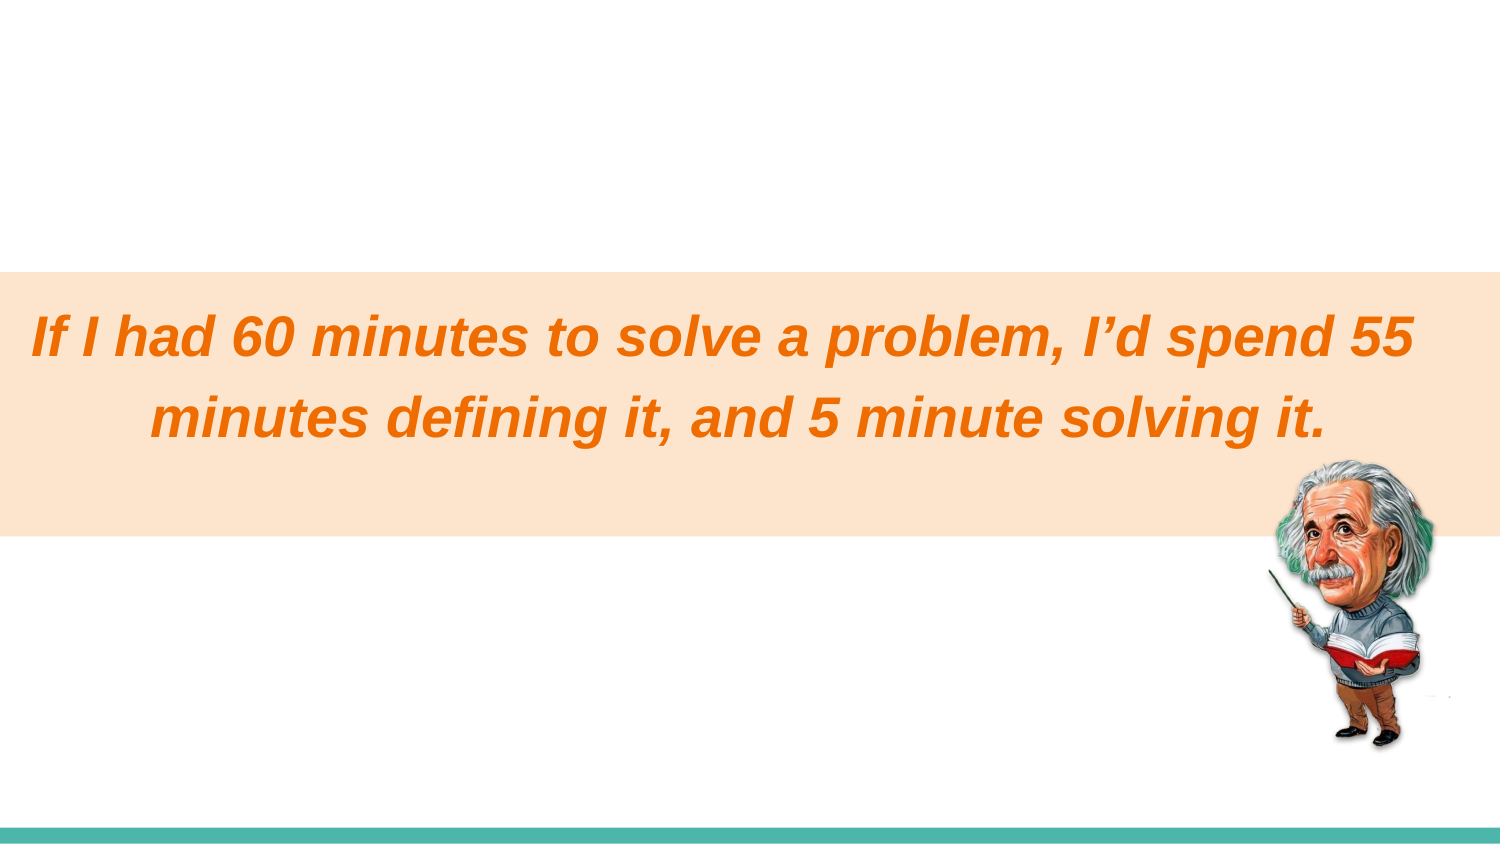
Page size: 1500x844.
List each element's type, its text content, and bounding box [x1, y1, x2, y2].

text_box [1258, 452, 1461, 760]
text_box [0, 272, 1500, 537]
title If I had 60 minutes to solve a problem, I’d spend 55 minutes deﬁning it, and 5 minute solving it. [29, 280, 1429, 449]
